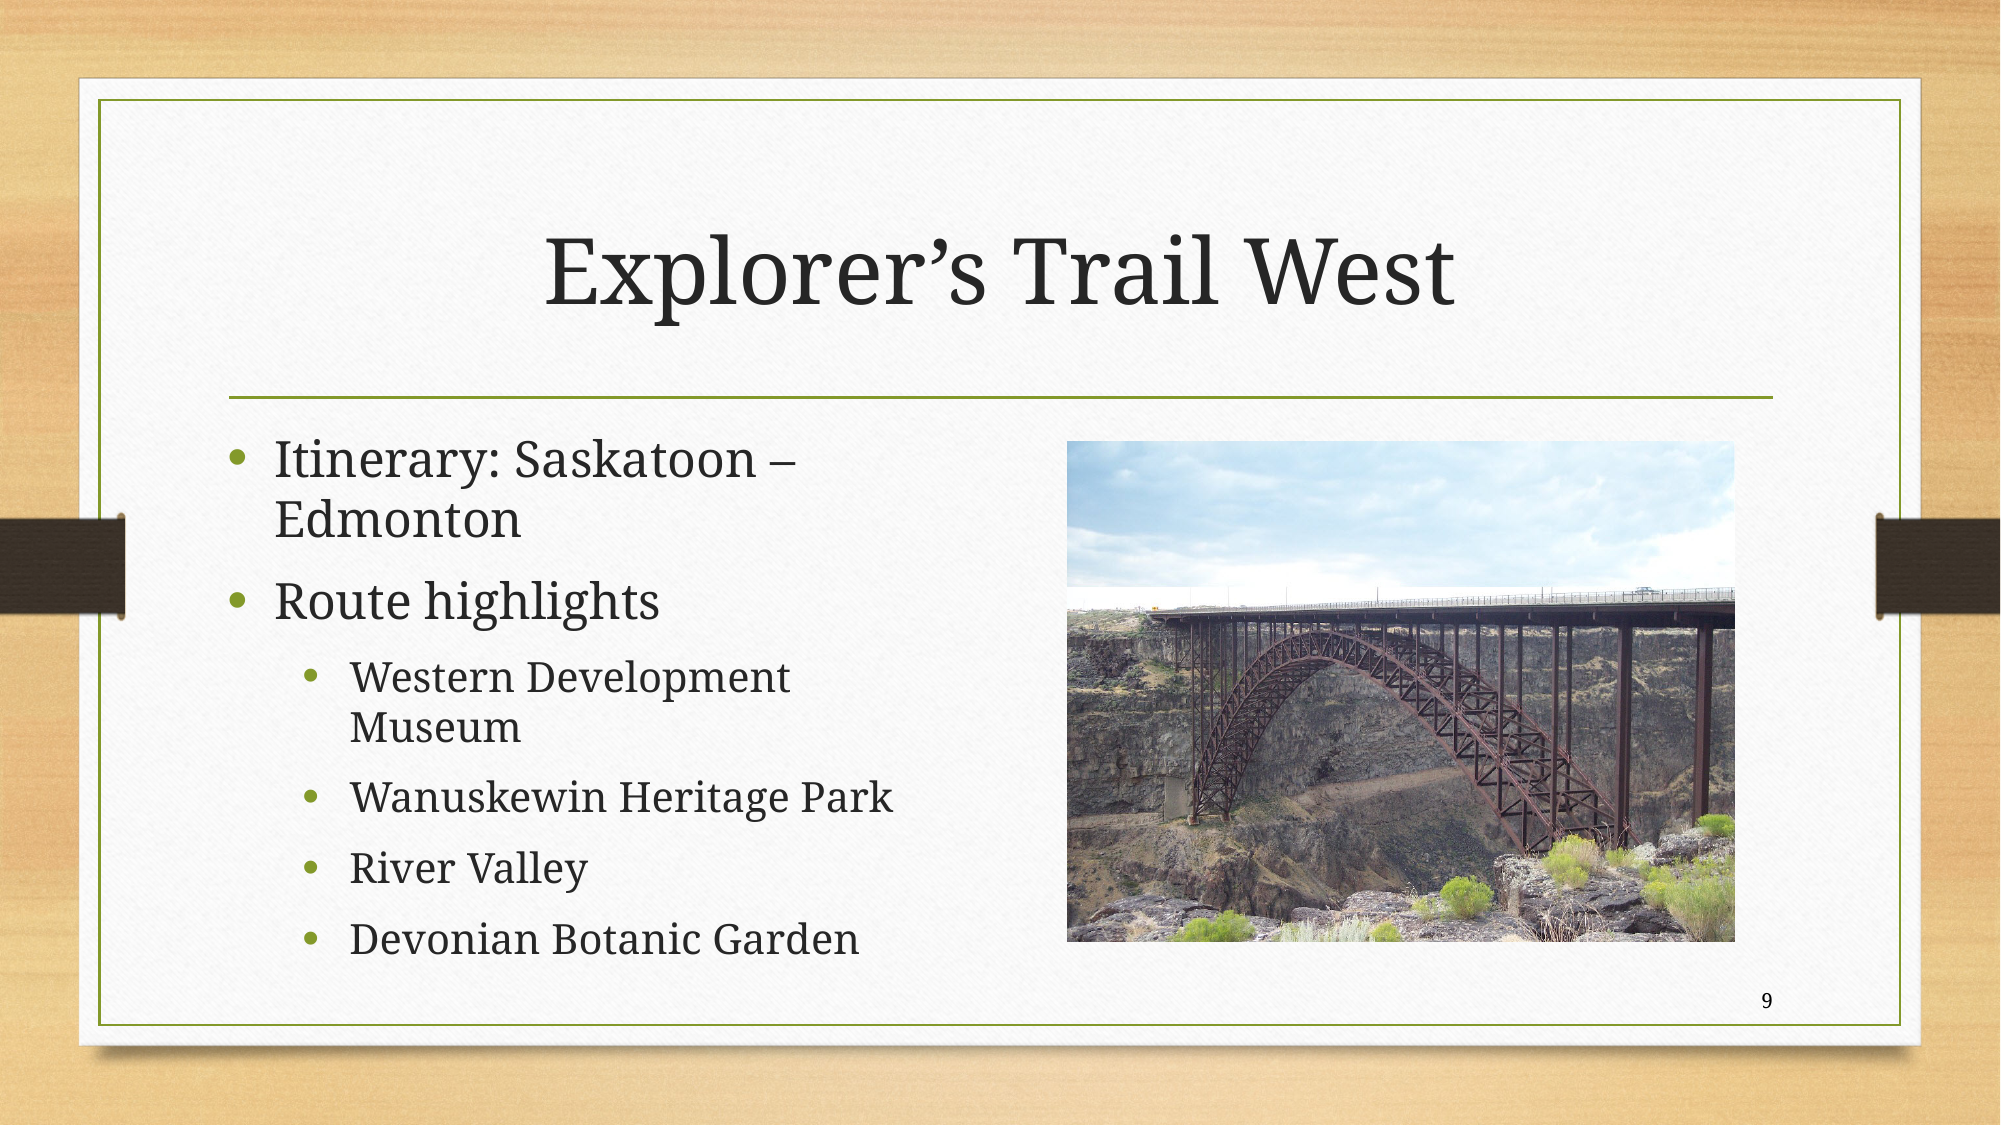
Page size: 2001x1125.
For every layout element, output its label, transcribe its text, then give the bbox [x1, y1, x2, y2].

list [1066, 440, 1736, 943]
picture [0, 0, 2001, 1125]
slide_number 9 [1698, 979, 1788, 1025]
title Explorer’s Trail West [212, 161, 1788, 375]
list Itinerary: Saskatoon – Edmonton Route highlights Western Development Museum Wanuskewin Heritage Park River Valley Devonian Botanic Garden [212, 419, 988, 964]
